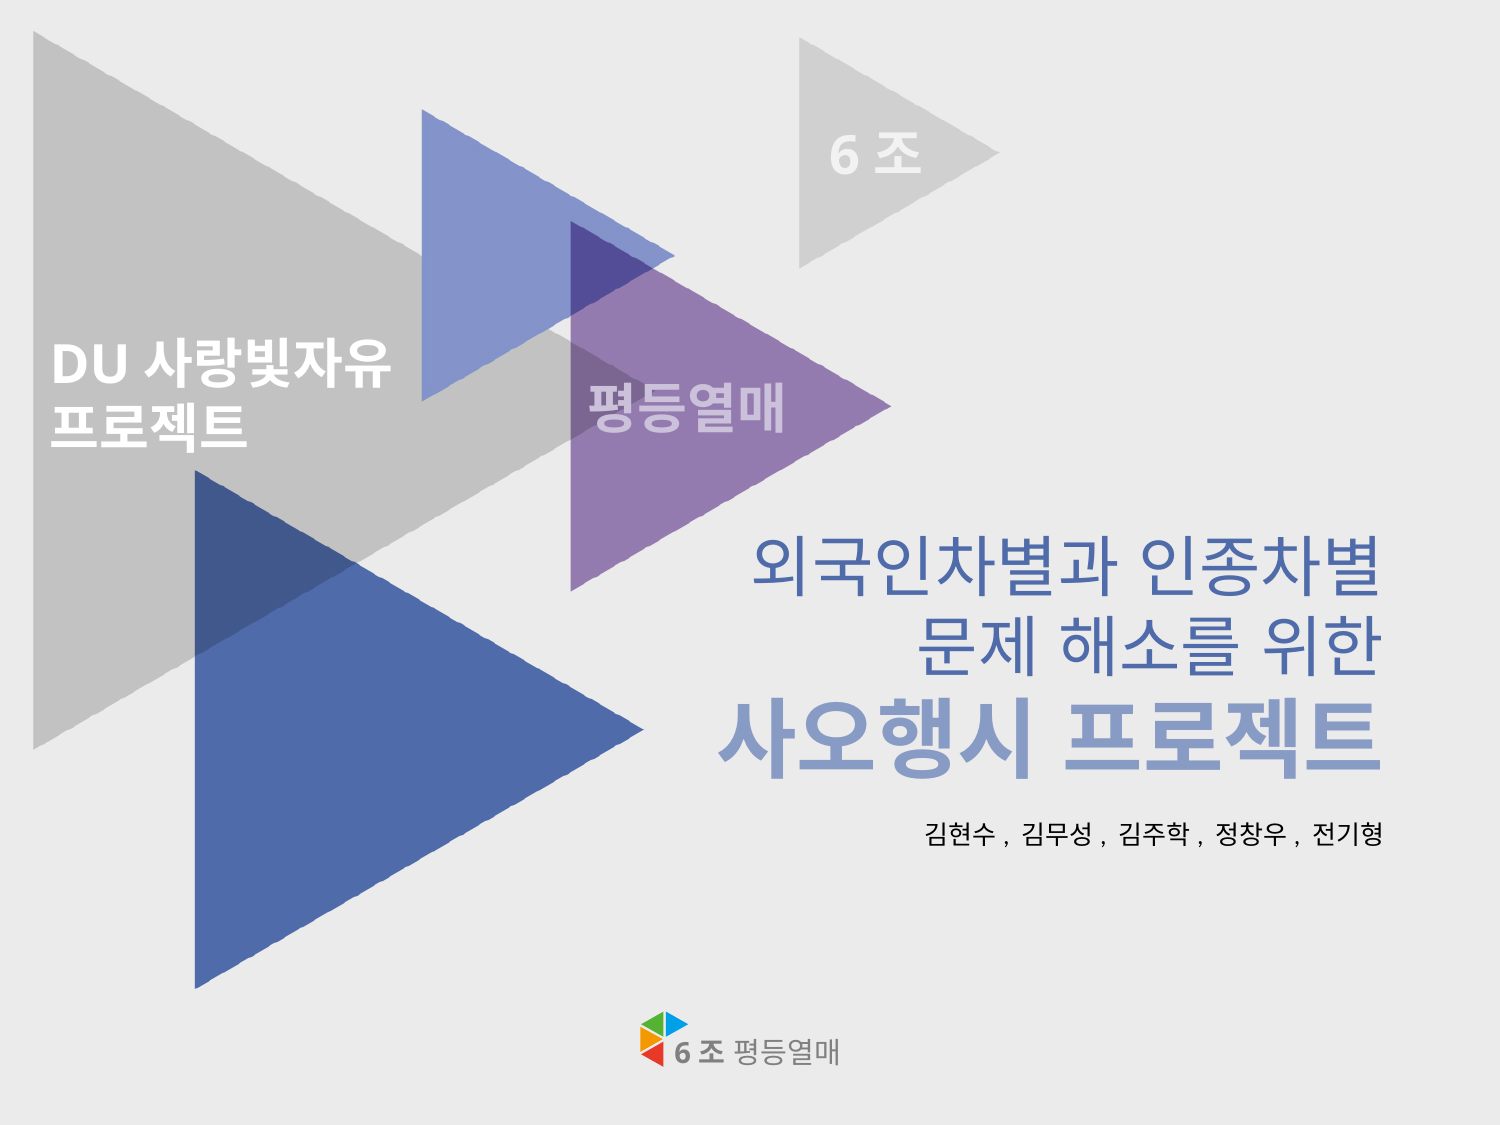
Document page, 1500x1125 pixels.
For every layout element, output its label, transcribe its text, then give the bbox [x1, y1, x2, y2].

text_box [640, 1011, 860, 1076]
text_box 김현수, 김무성, 김주학, 정창우, 전기형 [772, 810, 1400, 857]
title 외국인차별과 인종차별 문제 해소를 위한 사오행시 프로젝트 [466, 526, 1400, 788]
picture [0, 0, 1500, 1125]
text_box DU사랑빛자유 프로젝트 [34, 321, 420, 467]
text_box 6조 [814, 113, 1199, 194]
text_box 평등열매 [572, 366, 958, 447]
